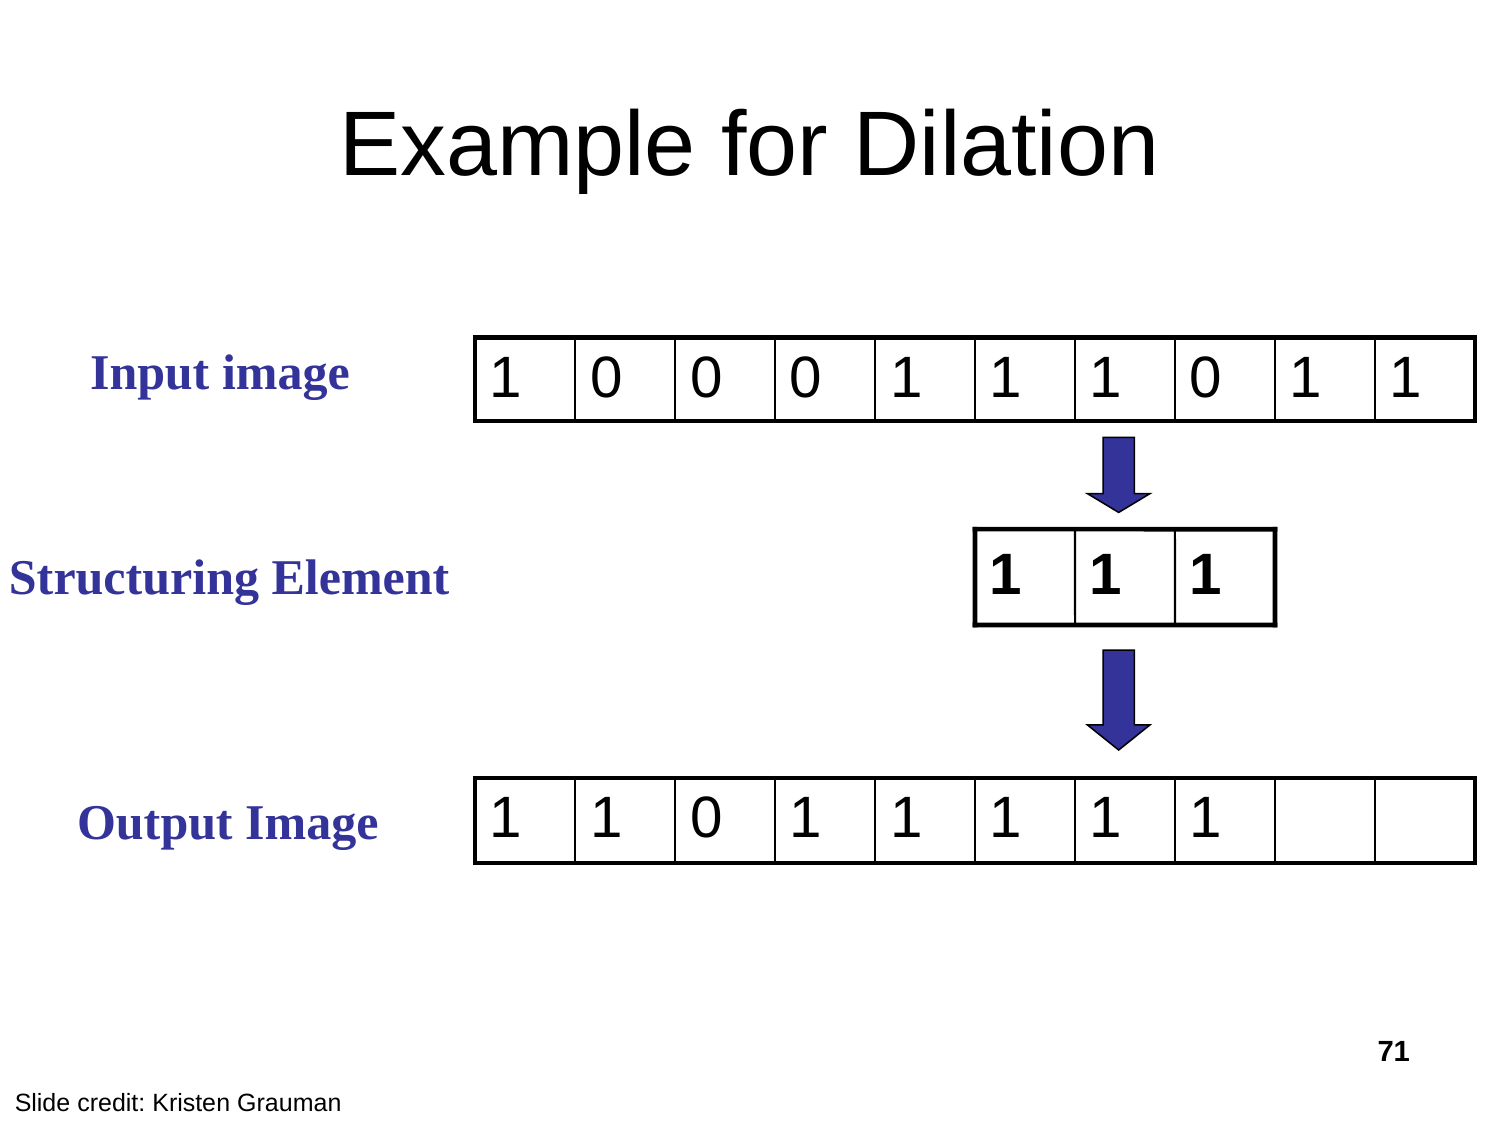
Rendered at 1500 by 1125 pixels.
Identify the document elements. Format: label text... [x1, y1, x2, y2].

table_header 0 [776, 340, 874, 419]
table_header 1 [576, 780, 674, 861]
table_header 0 [676, 780, 774, 861]
text_box Structuring Element [0, 537, 465, 613]
table_header 1 [1076, 780, 1174, 861]
table_header 1 [477, 780, 574, 861]
table_header [1276, 780, 1374, 861]
table_header [1376, 780, 1473, 861]
title Example for Dilation [74, 44, 1426, 233]
slide_number 71 [1074, 1024, 1426, 1103]
text_box Input image [75, 331, 365, 407]
table_header 1 [477, 340, 574, 419]
table_header 0 [1176, 340, 1274, 419]
table_header 1 [776, 780, 874, 861]
table_header 1 [1176, 780, 1274, 861]
table_header 1 [976, 780, 1074, 861]
text_box Slide credit: Kristen Grauman [0, 1079, 688, 1125]
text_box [974, 437, 1276, 751]
table_header 1 [1076, 340, 1174, 419]
table_header 1 [1376, 340, 1473, 419]
text_box Output Image [62, 781, 394, 857]
table_header 1 [976, 340, 1074, 419]
table_header 0 [676, 340, 774, 419]
table_header 1 [1276, 340, 1374, 419]
table_header 1 [876, 780, 974, 861]
table_header 1 [876, 340, 974, 419]
table_header 0 [576, 340, 674, 419]
